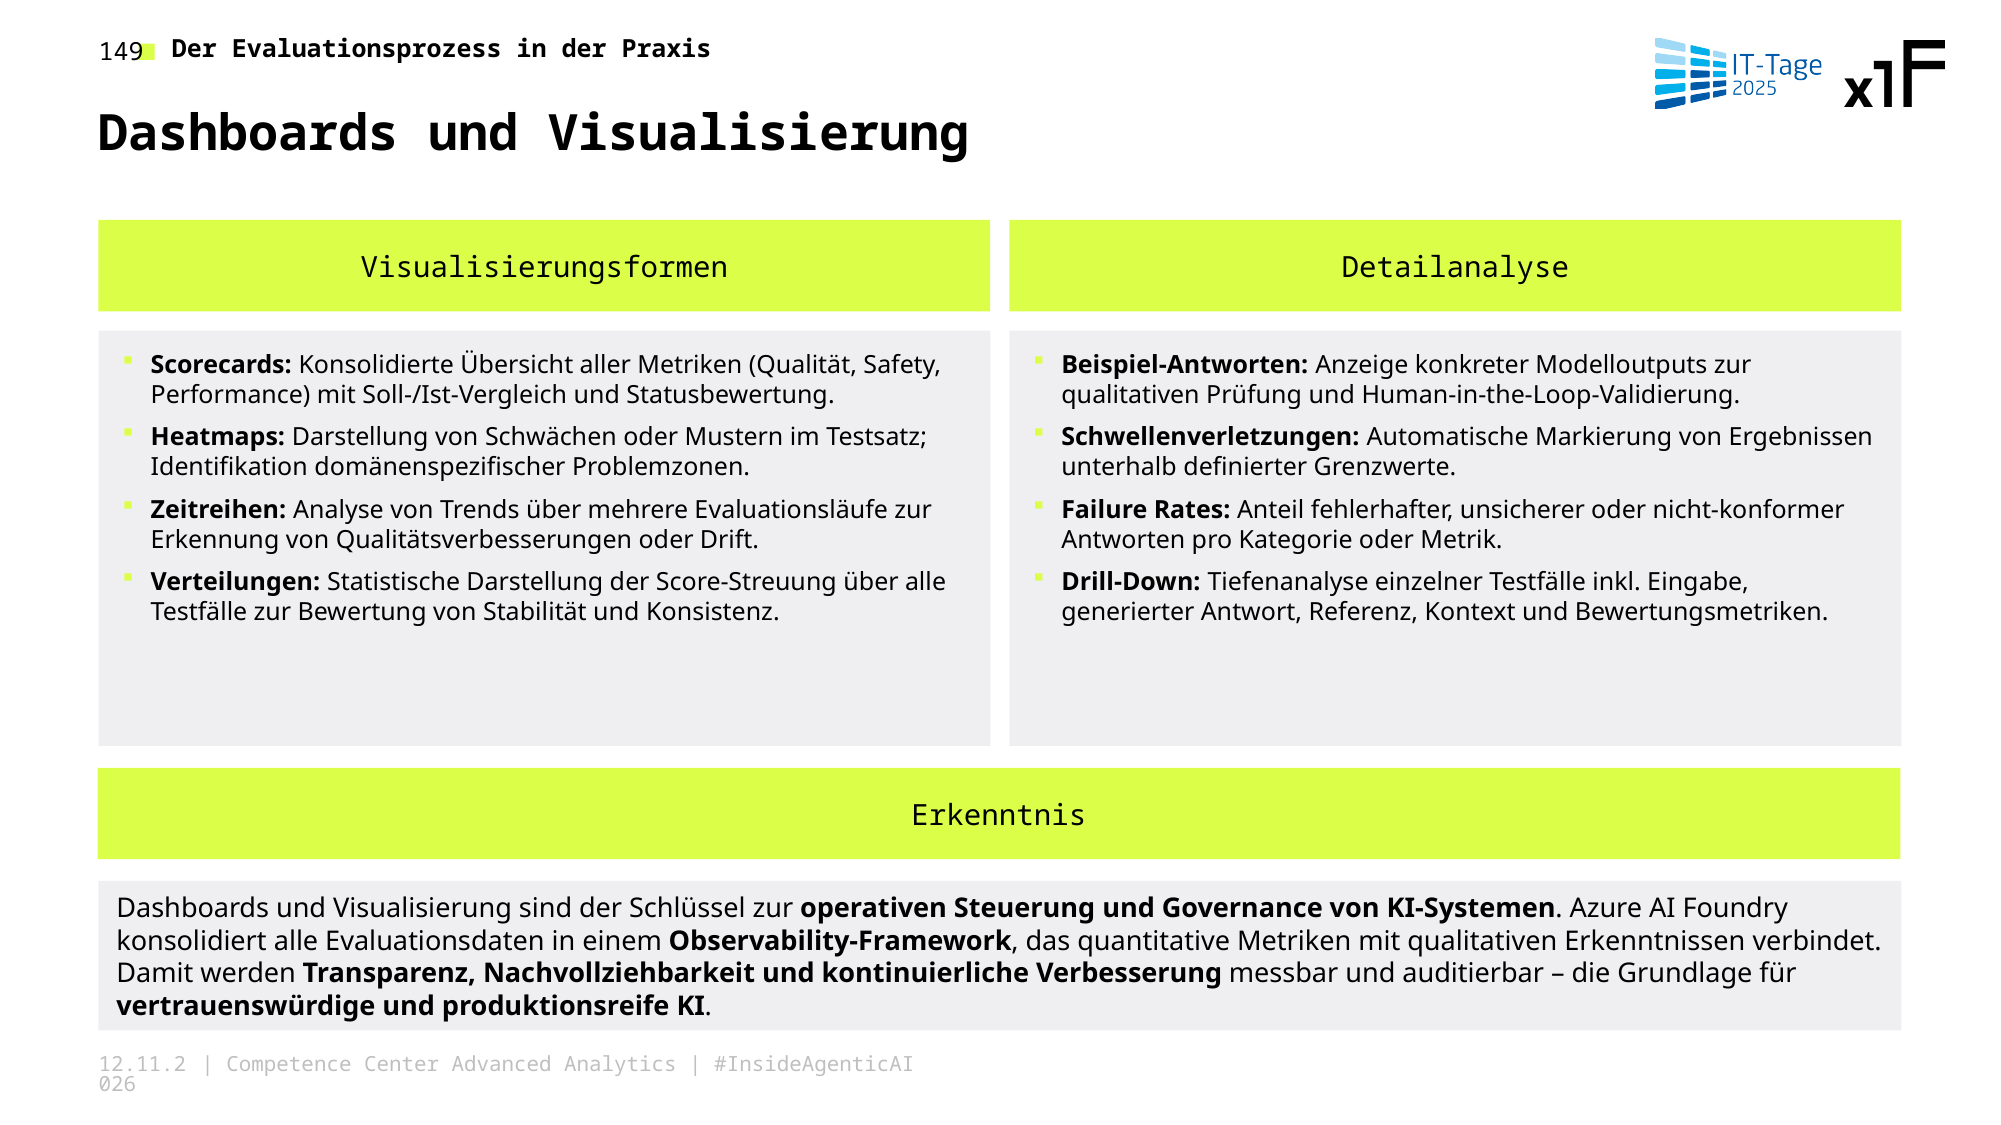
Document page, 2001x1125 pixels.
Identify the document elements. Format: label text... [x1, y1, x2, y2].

footer | Competence Center Advanced Analytics | #InsideAgenticAI [201, 1042, 1902, 1103]
text_box Dashboards und Visualisierung sind der Schlüssel zur operativen Steuerung und Governance von KI-Systemen. Azure AI Foundry konsolidiert alle Evaluationsdaten in einem Observability-Framework, das quantitative Metriken mit qualitativen Erkenntnissen verbindet. Damit werden Transparenz, Nachvollziehbarkeit und kontinuierliche Verbesserung messbar und auditierbar – die Grundlage für vertrauenswürdige und produktionsreife KI. [98, 880, 1902, 1031]
list Beispiel-Antworten: Anzeige konkreter Modelloutputs zur qualitativen Prüfung und Human-in-the-Loop-Validierung. Schwellenverletzungen: Automatische Markierung von Ergebnissen unterhalb definierter Grenzwerte. Failure Rates: Anteil fehlerhafter, unsicherer oder nicht-konformer Antworten pro Kategorie oder Metrik. Drill-Down: Tiefenanalyse einzelner Testfälle inkl. Eingabe, generierter Antwort, Referenz, Kontext und Bewertungsmetriken. [1008, 330, 1902, 747]
list Der Evaluationsprozess in der Praxis [176, 21, 1812, 74]
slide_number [98, 1042, 194, 1103]
text_box 149 [98, 21, 176, 82]
picture [1654, 38, 1822, 110]
picture [1844, 40, 1945, 107]
list Dashboards und Visualisierung [98, 94, 1812, 173]
text_box Erkenntnis [97, 767, 1901, 860]
text_box Visualisierungsformen [98, 219, 991, 312]
list Scorecards: Konsolidierte Übersicht aller Metriken (Qualität, Safety, Performance) mit Soll-/Ist-Vergleich und Statusbewertung. Heatmaps: Darstellung von Schwächen oder Mustern im Testsatz; Identifikation domänenspezifischer Problemzonen. Zeitreihen: Analyse von Trends über mehrere Evaluationsläufe zur Erkennung von Qualitätsverbesserungen oder Drift. Verteilungen: Statistische Darstellung der Score-Streuung über alle Testfälle zur Bewertung von Stabilität und Konsistenz. [98, 330, 991, 747]
text_box Detailanalyse [1009, 219, 1902, 312]
